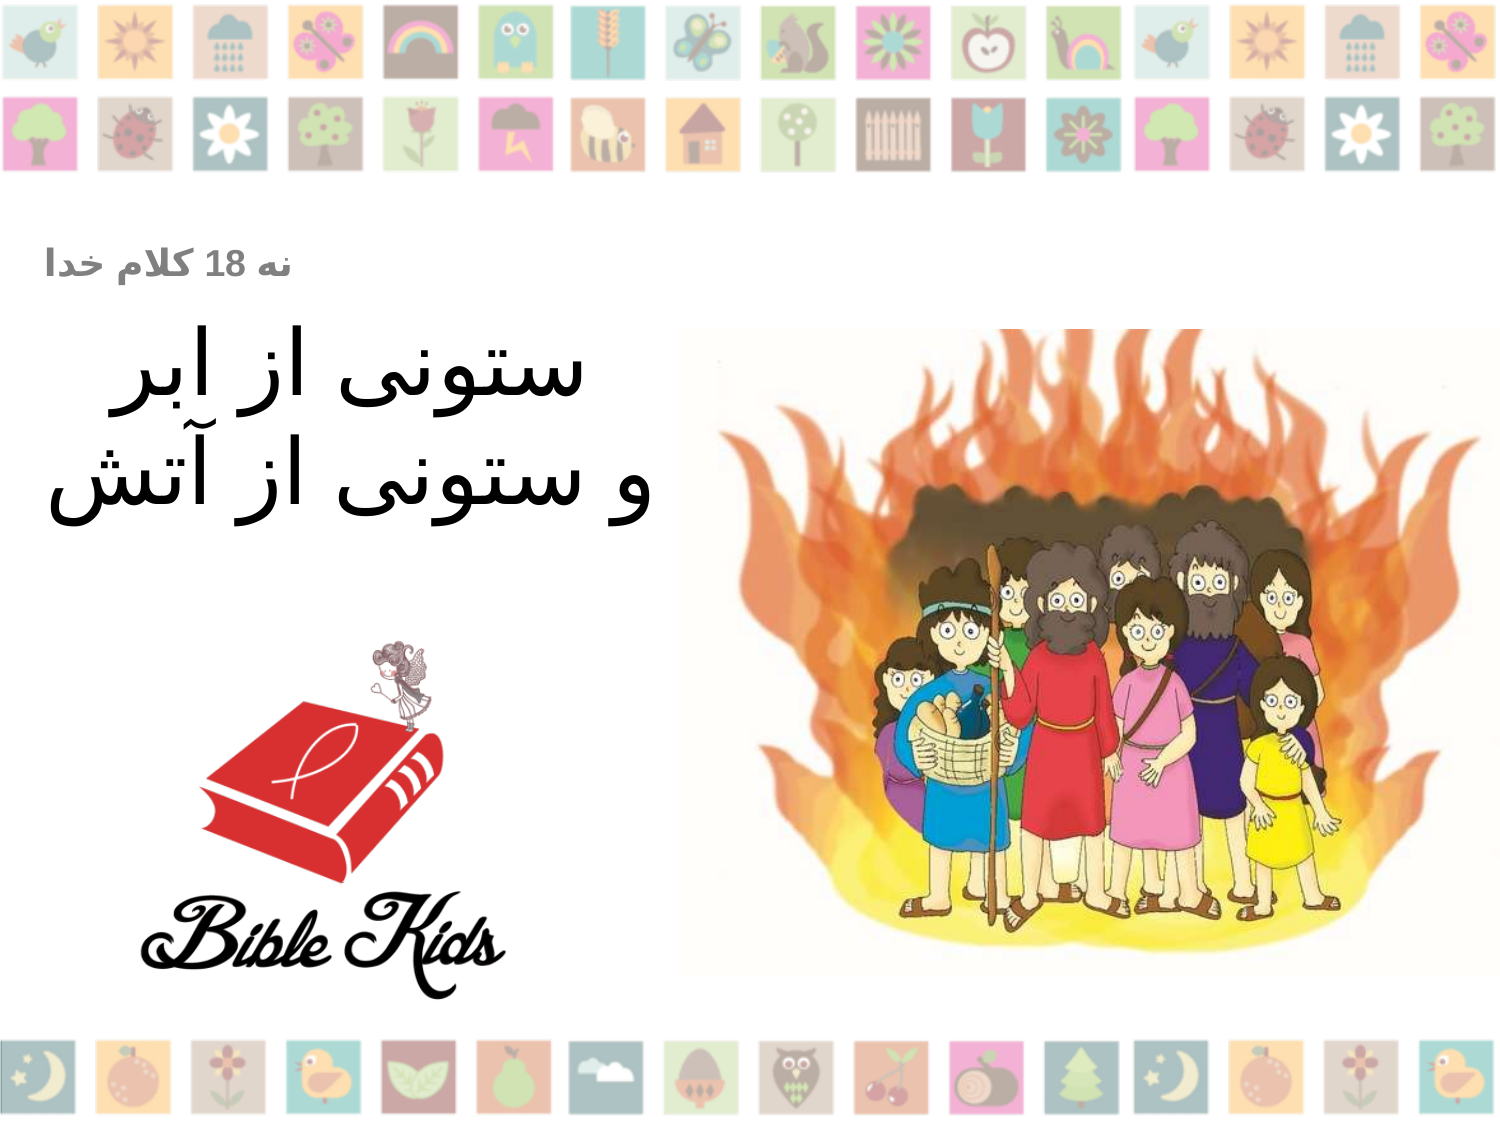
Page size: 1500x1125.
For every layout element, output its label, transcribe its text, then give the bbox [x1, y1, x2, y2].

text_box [0, 3, 1500, 181]
text_box نه 18 کلام خدا [29, 231, 526, 292]
text_box ستونی از ابر و ستونی از آتش [28, 296, 674, 531]
picture [114, 603, 544, 1030]
picture [677, 329, 1500, 977]
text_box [0, 1028, 1500, 1118]
